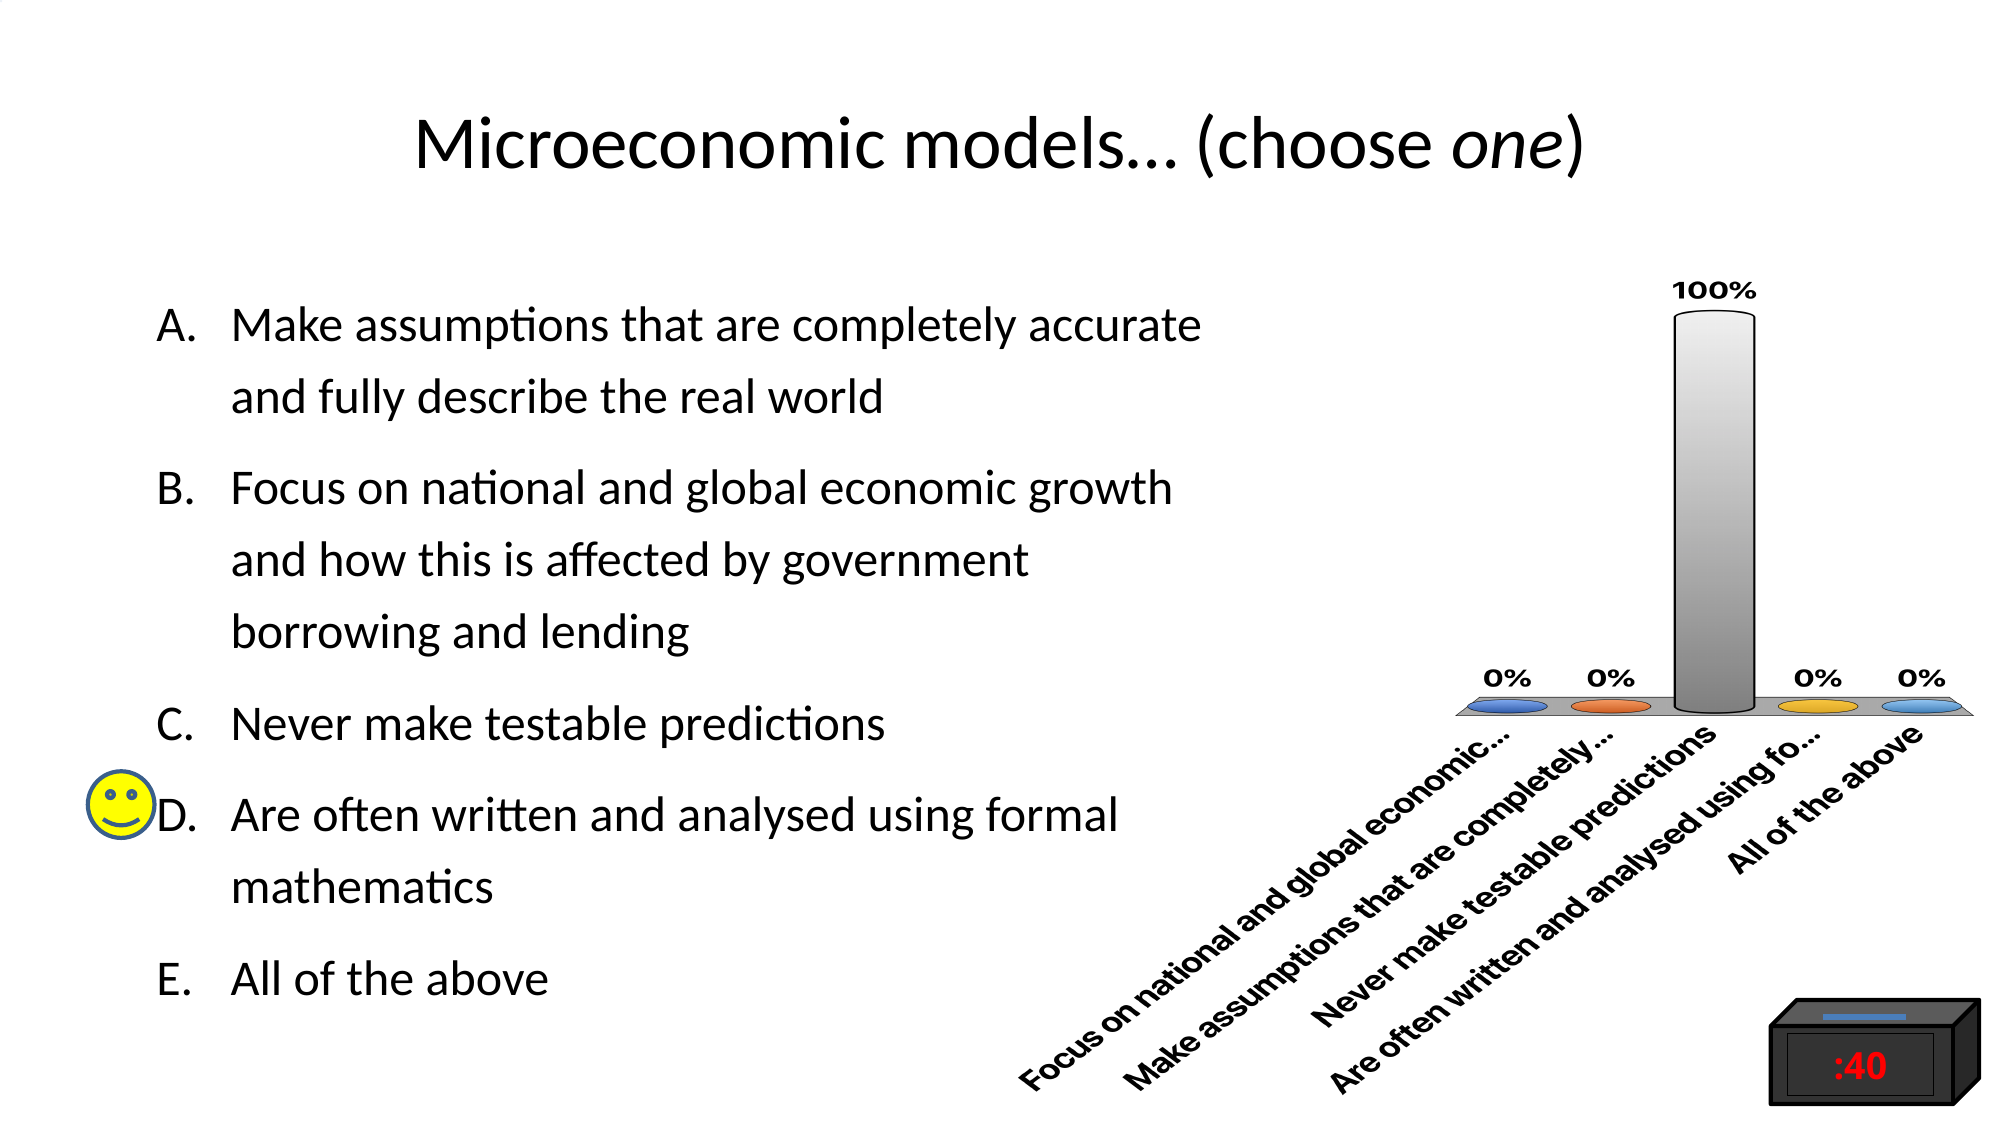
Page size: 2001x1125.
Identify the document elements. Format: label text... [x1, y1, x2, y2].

title Microeconomic models… (choose one) [99, 45, 1900, 233]
text_box [85, 769, 157, 841]
list Make assumptions that are completely accurate and fully describe the real world Focus on national and global economic growth and how this is affected by government borrowing and lending Never make testable predictions Are often written and analysed using formal mathematics All of the above [141, 272, 994, 1015]
picture [999, 262, 2000, 1108]
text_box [1770, 999, 1980, 1105]
